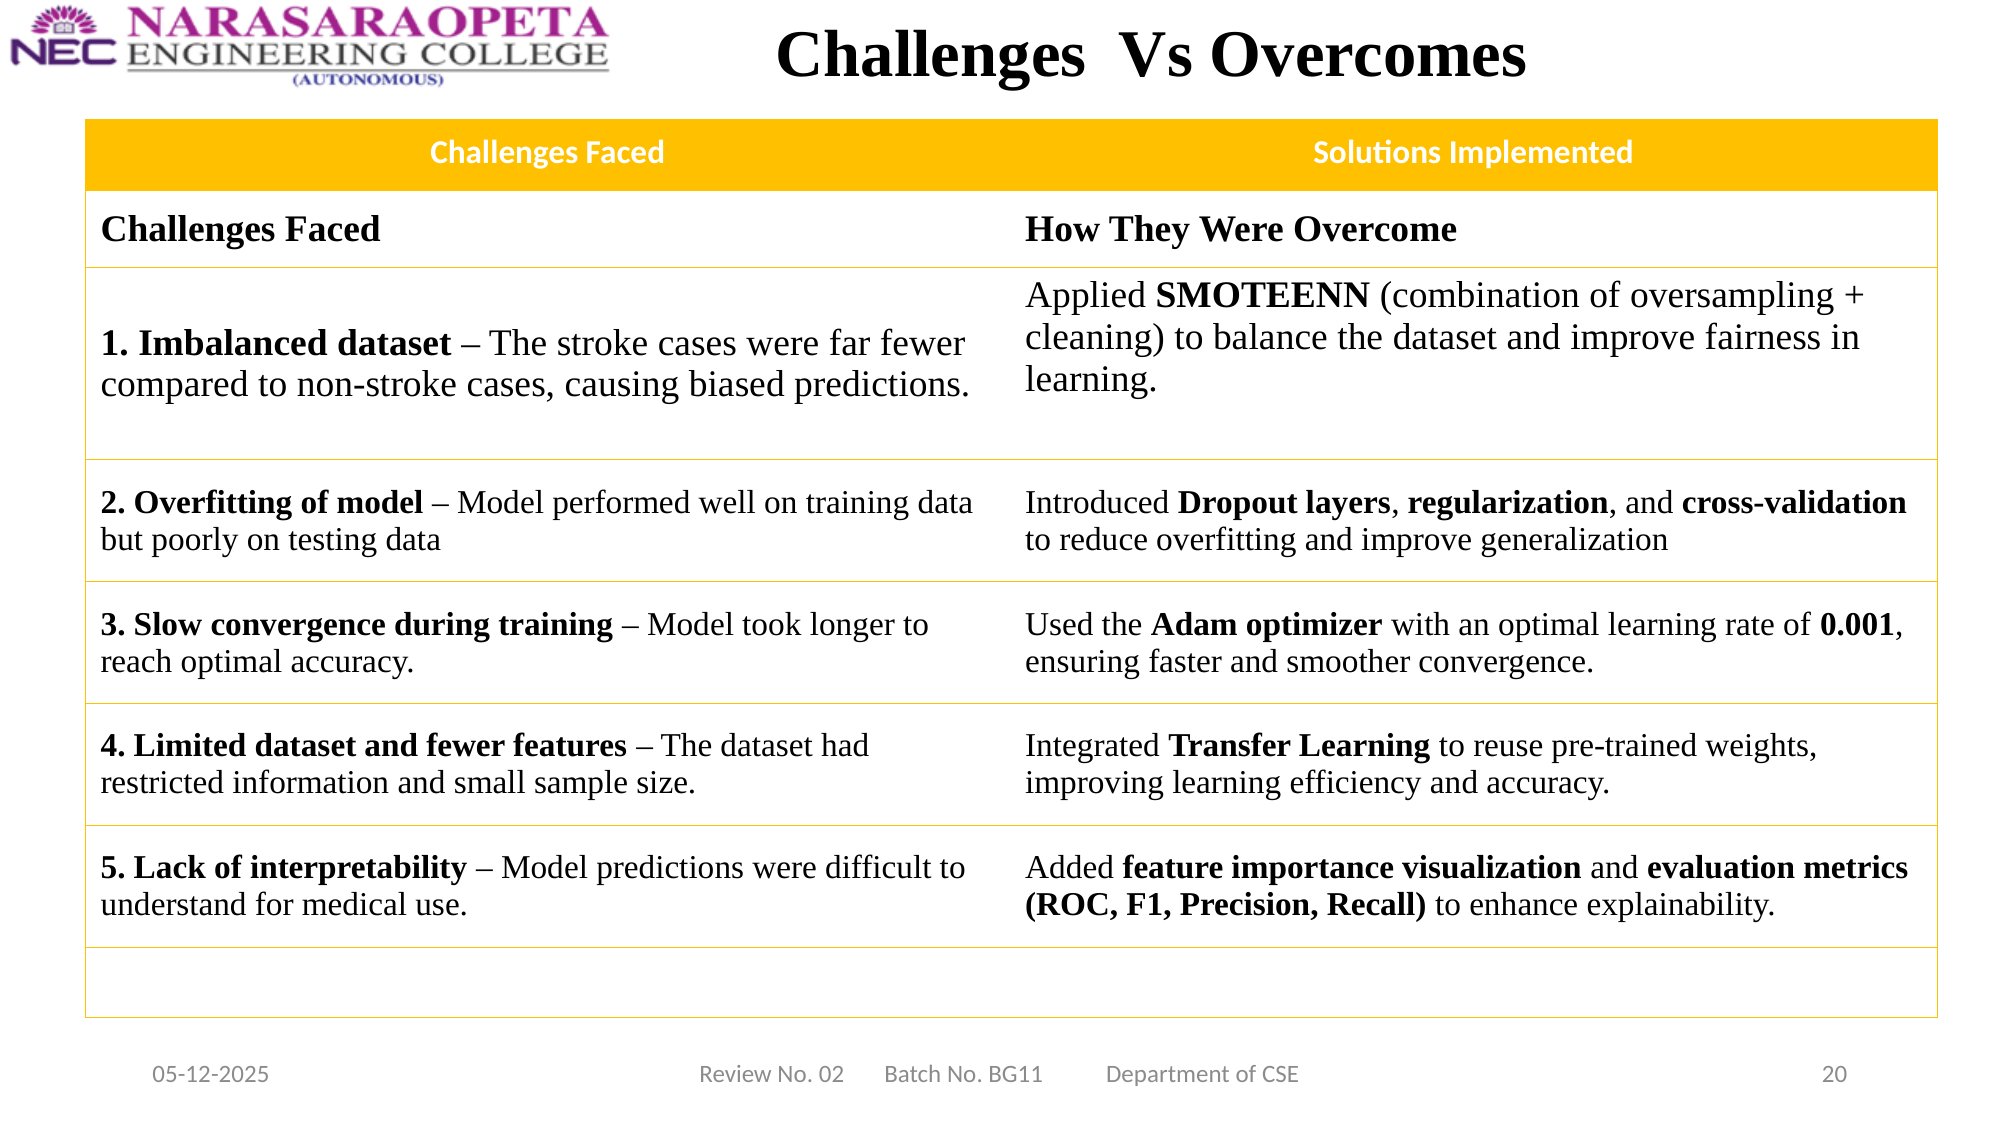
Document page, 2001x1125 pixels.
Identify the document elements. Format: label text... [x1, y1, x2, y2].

table_cell Applied SMOTEENN (combination of oversampling + cleaning) to balance the dataset and improve fairness in learning. [1010, 268, 1937, 459]
table_cell [86, 948, 1010, 1017]
table_header Solutions Implemented [1010, 120, 1937, 190]
table_header Challenges Faced [86, 120, 1010, 190]
table_cell 3. Slow convergence during training – Model took longer to reach optimal accuracy. [86, 582, 1010, 703]
table_cell Used the Adam optimizer with an optimal learning rate of 0.001, ensuring faster and smoother convergence. [1010, 582, 1937, 703]
slide_number 20 [1412, 1042, 1863, 1103]
table_cell Challenges Faced [86, 191, 1010, 267]
footer Review No. 02 Batch No. BG11 Department of CSE [662, 1042, 1338, 1103]
table_cell 5. Lack of interpretability – Model predictions were difficult to understand for medical use. [86, 826, 1010, 947]
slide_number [137, 1042, 588, 1103]
table_cell 4. Limited dataset and fewer features – The dataset had restricted information and small sample size. [86, 704, 1010, 825]
table_cell 1. Imbalanced dataset – The stroke cases were far fewer compared to non-stroke cases, causing biased predictions. [86, 268, 1010, 459]
title Challenges Vs Overcomes [760, 0, 1603, 119]
table_cell Integrated Transfer Learning to reuse pre-trained weights, improving learning efficiency and accuracy. [1010, 704, 1937, 825]
table_cell Added feature importance visualization and evaluation metrics (ROC, F1, Precision, Recall) to enhance explainability. [1010, 826, 1937, 947]
table_cell [1010, 948, 1937, 1017]
picture [0, 0, 760, 719]
table_cell How They Were Overcome [1010, 191, 1937, 267]
table_cell 2. Overfitting of model – Model performed well on training data but poorly on testing data [86, 460, 1010, 581]
table_cell Introduced Dropout layers, regularization, and cross-validation to reduce overfitting and improve generalization [1010, 460, 1937, 581]
